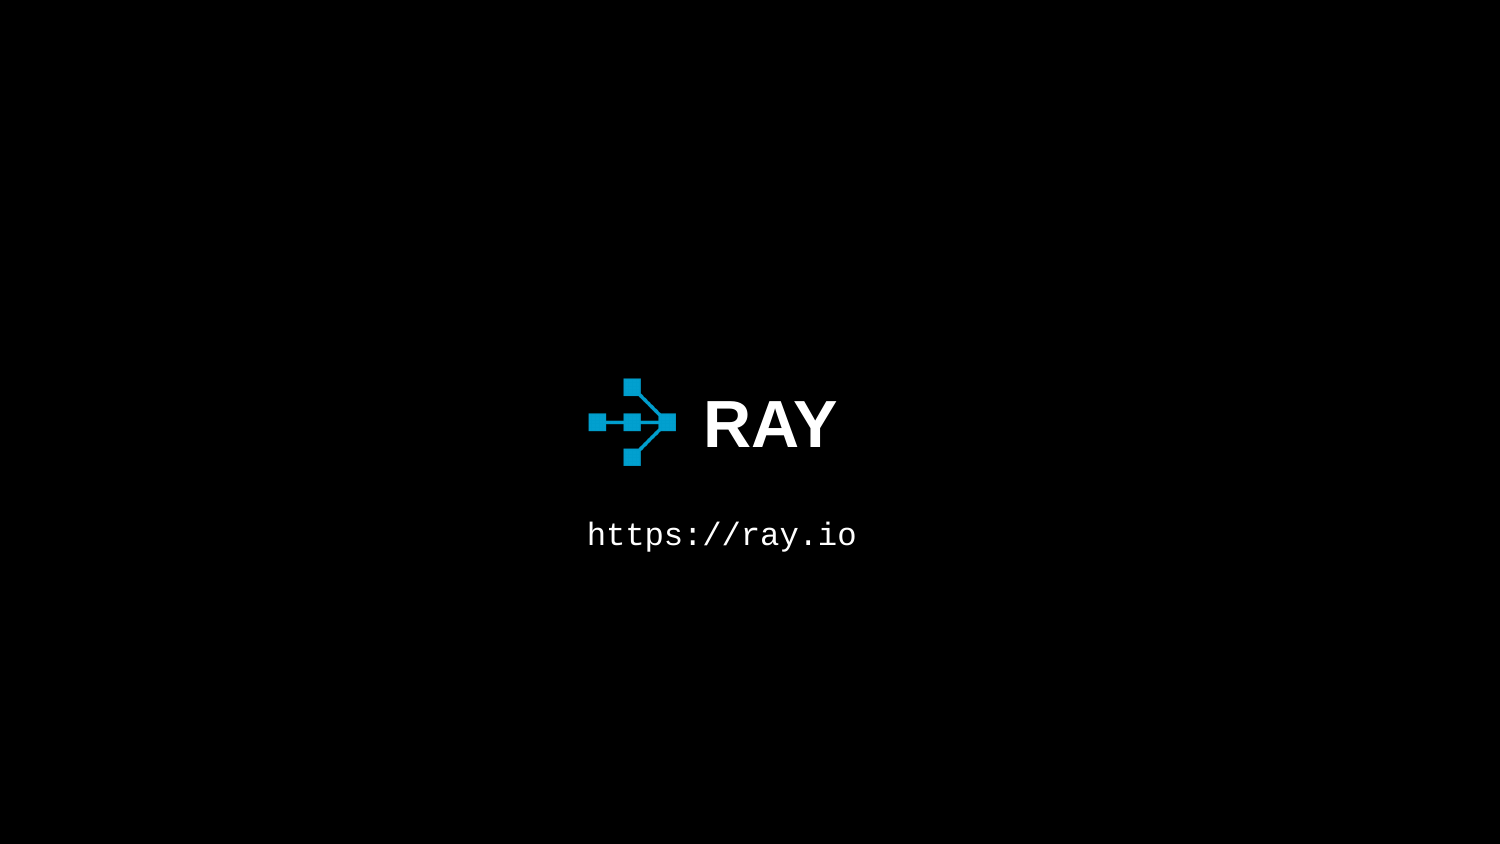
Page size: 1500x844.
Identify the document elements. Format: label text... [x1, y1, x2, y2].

text_box RAY [688, 373, 854, 469]
text_box https://ray.io [585, 507, 858, 552]
text_box [441, 337, 982, 507]
